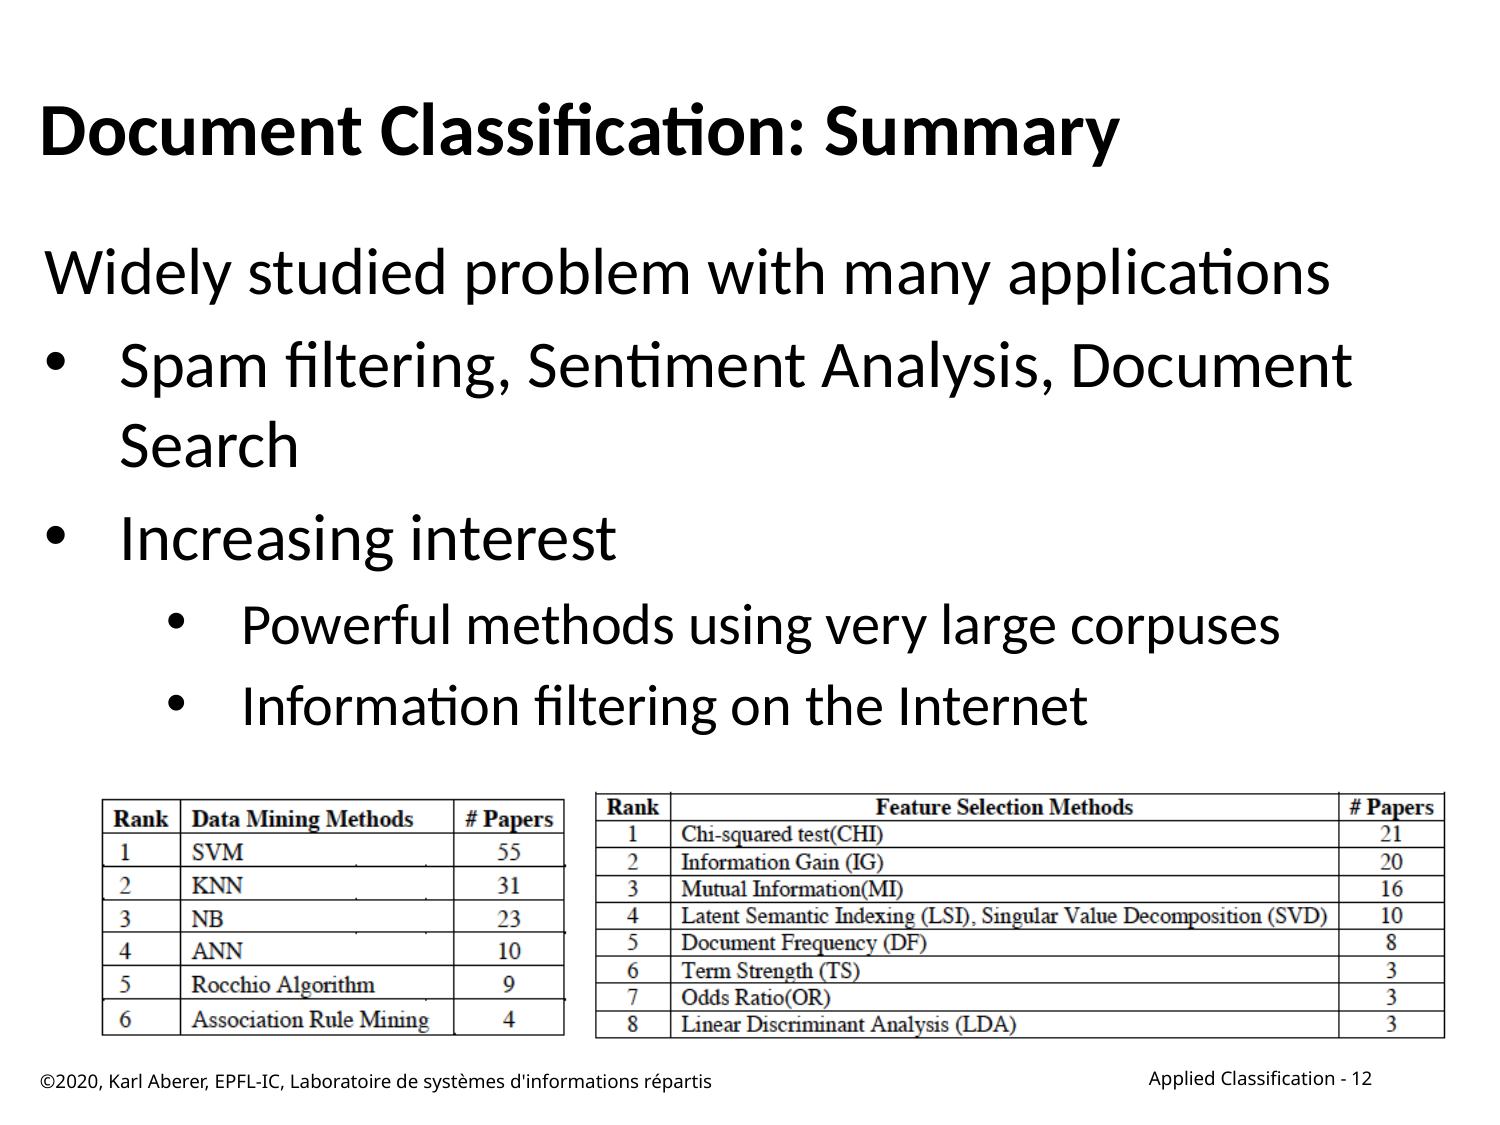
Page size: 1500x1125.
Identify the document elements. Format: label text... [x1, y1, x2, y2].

title Document Classification: Summary [24, 49, 1388, 201]
picture [88, 787, 576, 1054]
picture [585, 787, 1453, 1044]
footer ©2020, Karl Aberer, EPFL-IC, Laboratoire de systèmes d'informations répartis [24, 1062, 988, 1101]
list Widely studied problem with many applications Spam filtering, Sentiment Analysis, Document Search Increasing interest Powerful methods using very large corpuses Information filtering on the Internet [29, 219, 1393, 1046]
